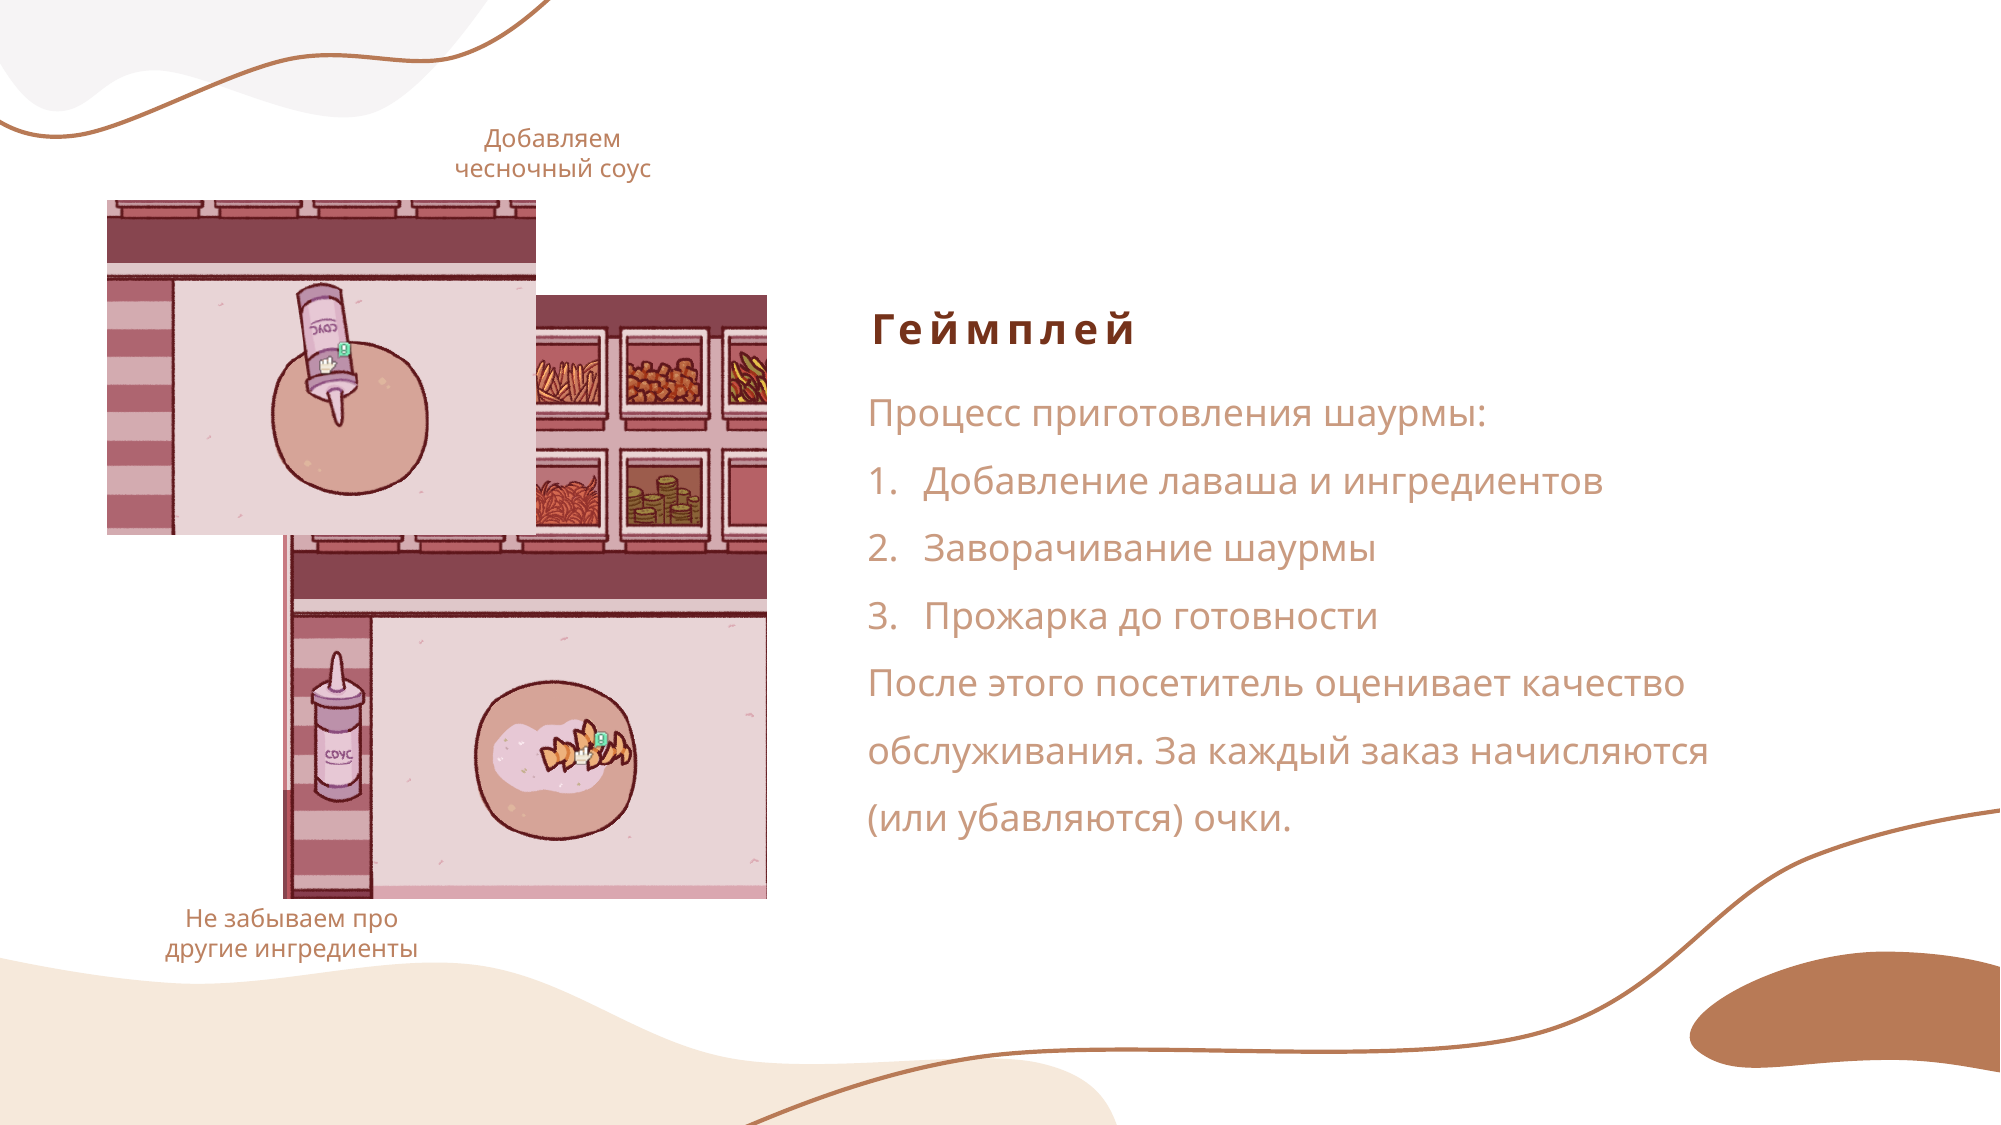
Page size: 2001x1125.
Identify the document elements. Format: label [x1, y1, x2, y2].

picture [107, 200, 767, 899]
text_box [0, 0, 2000, 1125]
